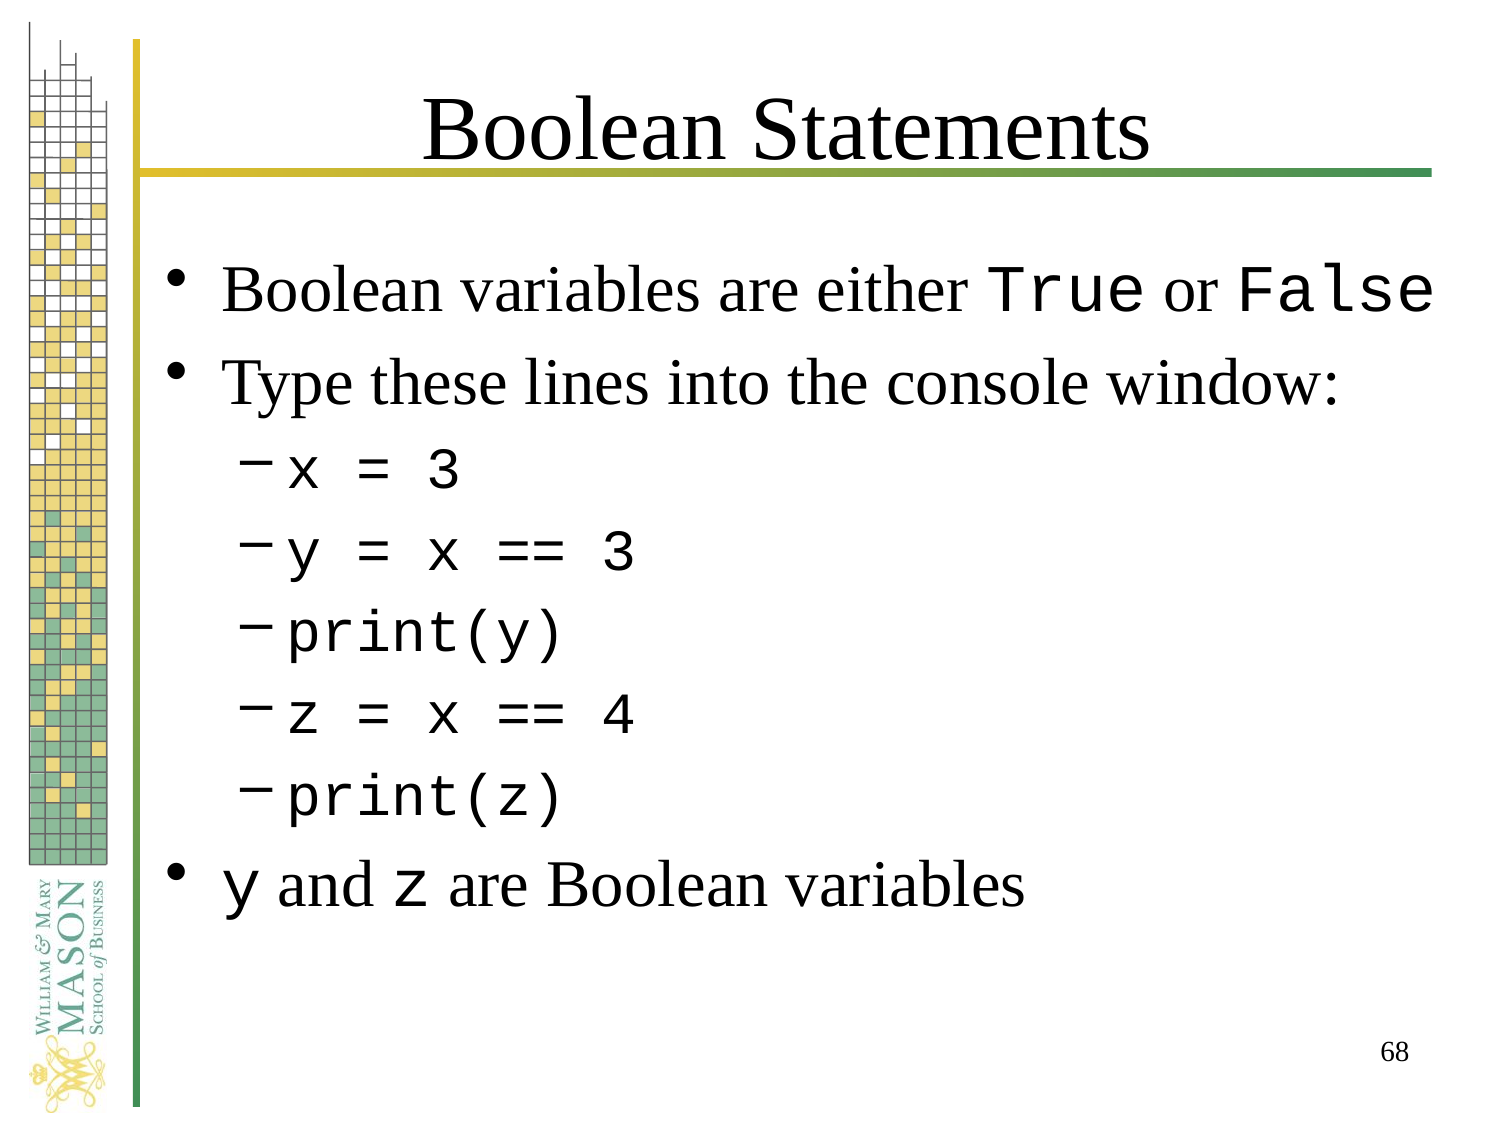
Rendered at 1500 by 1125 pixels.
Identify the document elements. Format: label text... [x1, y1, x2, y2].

slide_number 68 [1048, 1024, 1426, 1103]
list Boolean variables are either True or False Type these lines into the console window: x = 3 y = x == 3 print(y) z = x == 4 print(z) y and z are Boolean variables [150, 237, 1491, 1005]
title Boolean Statements [150, 45, 1425, 200]
slide_number 69 [29, 879, 107, 1113]
